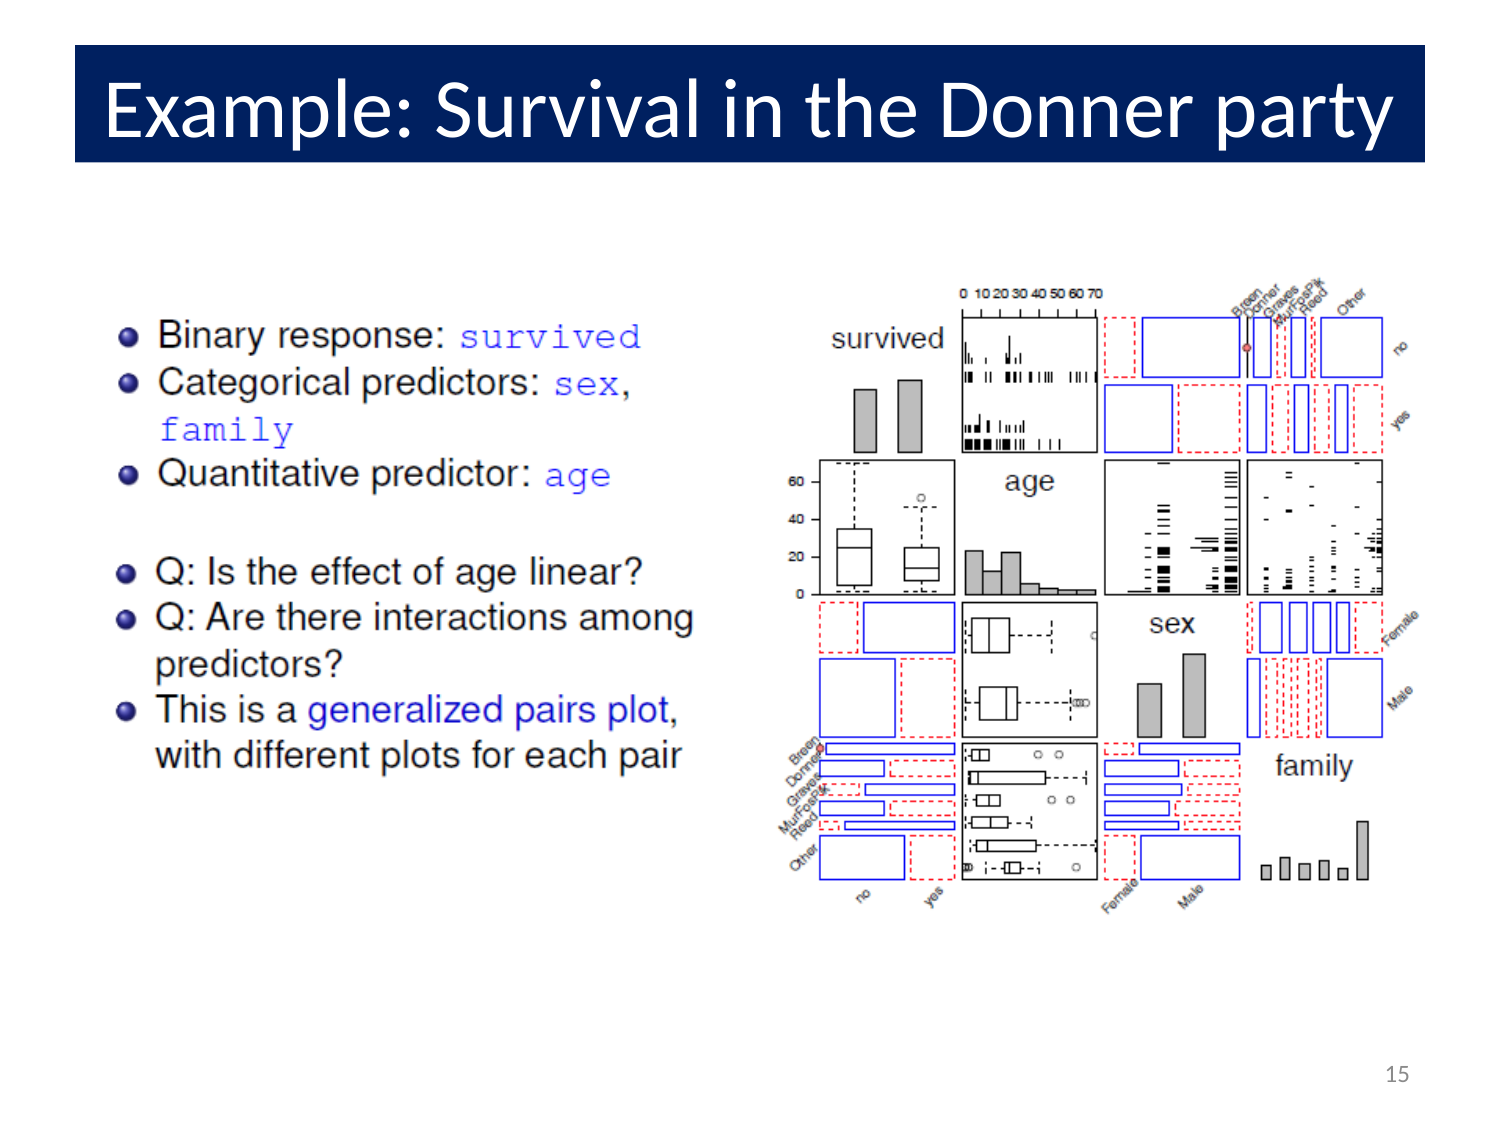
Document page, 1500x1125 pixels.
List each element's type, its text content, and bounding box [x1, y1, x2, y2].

picture [78, 312, 735, 499]
picture [74, 552, 732, 787]
title Example: Survival in the Donner party [75, 45, 1425, 163]
picture [774, 275, 1438, 927]
slide_number 15 [1074, 1042, 1425, 1103]
